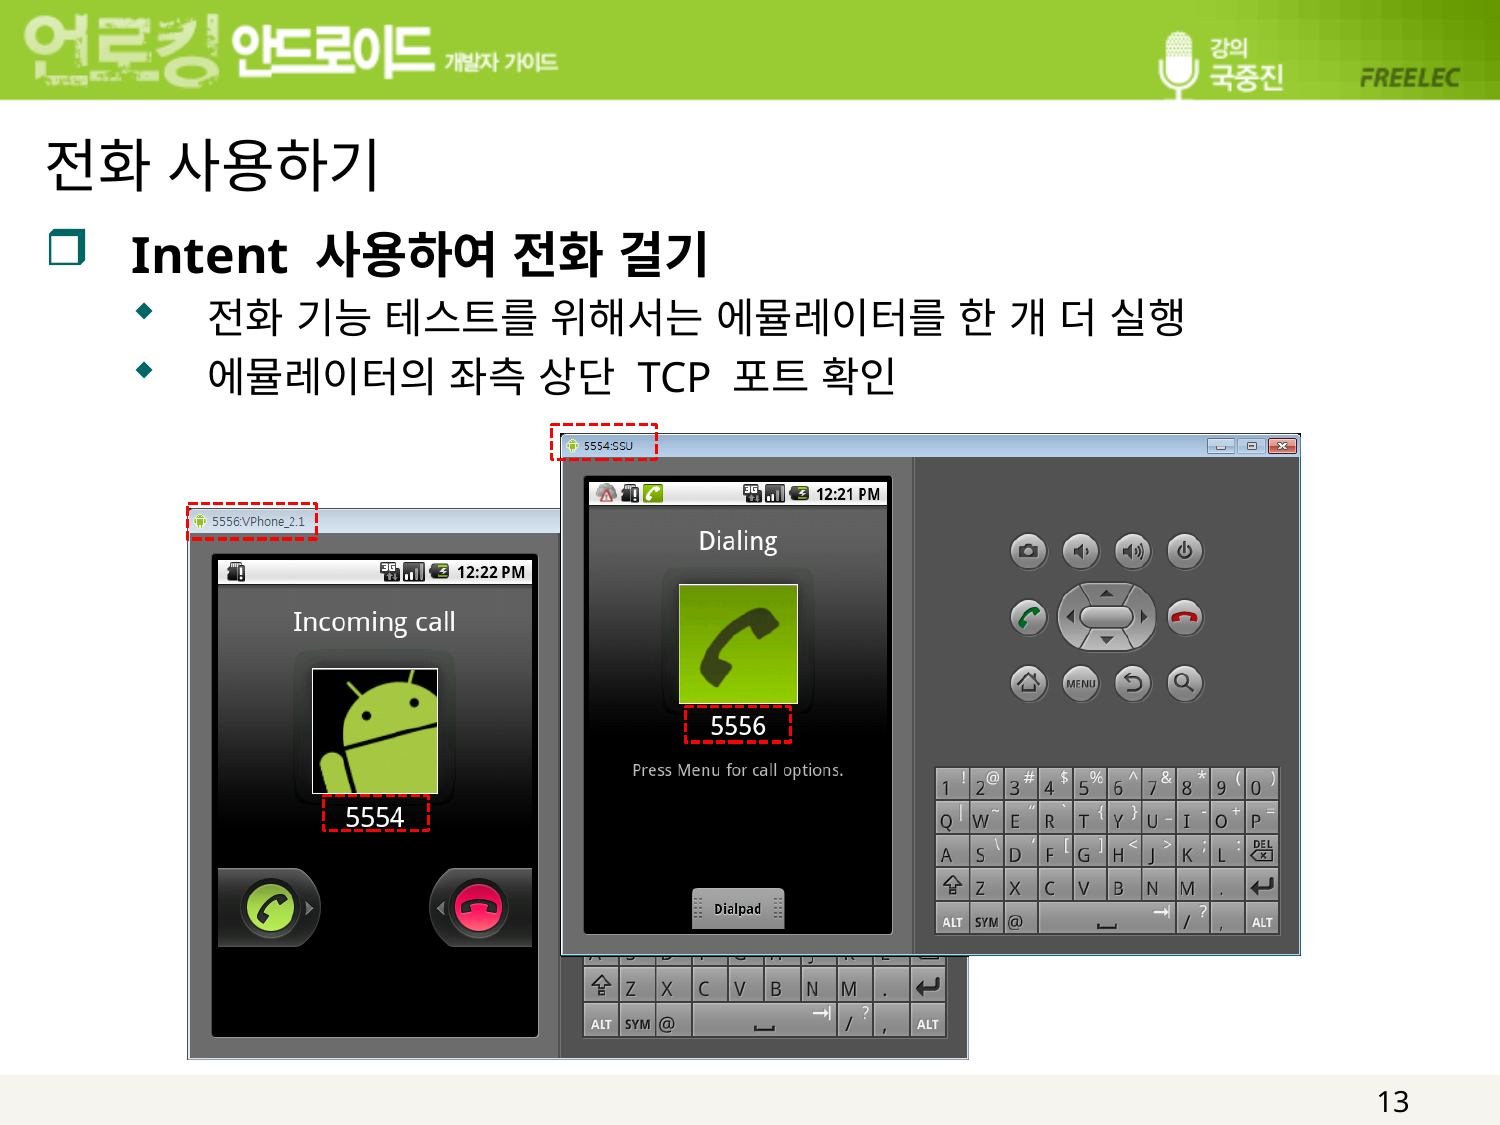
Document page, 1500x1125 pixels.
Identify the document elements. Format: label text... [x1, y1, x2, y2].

picture [0, 0, 1500, 1074]
slide_number 13 [1074, 1075, 1426, 1121]
title 전화 사용하기 [29, 128, 1460, 200]
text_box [187, 424, 1301, 1060]
list Intent 사용하여 전화 걸기 전화 기능 테스트를 위해서는 에뮬레이터를 한 개 더 실행 에뮬레이터의 좌측 상단 TCP 포트 확인 [29, 215, 1448, 1067]
